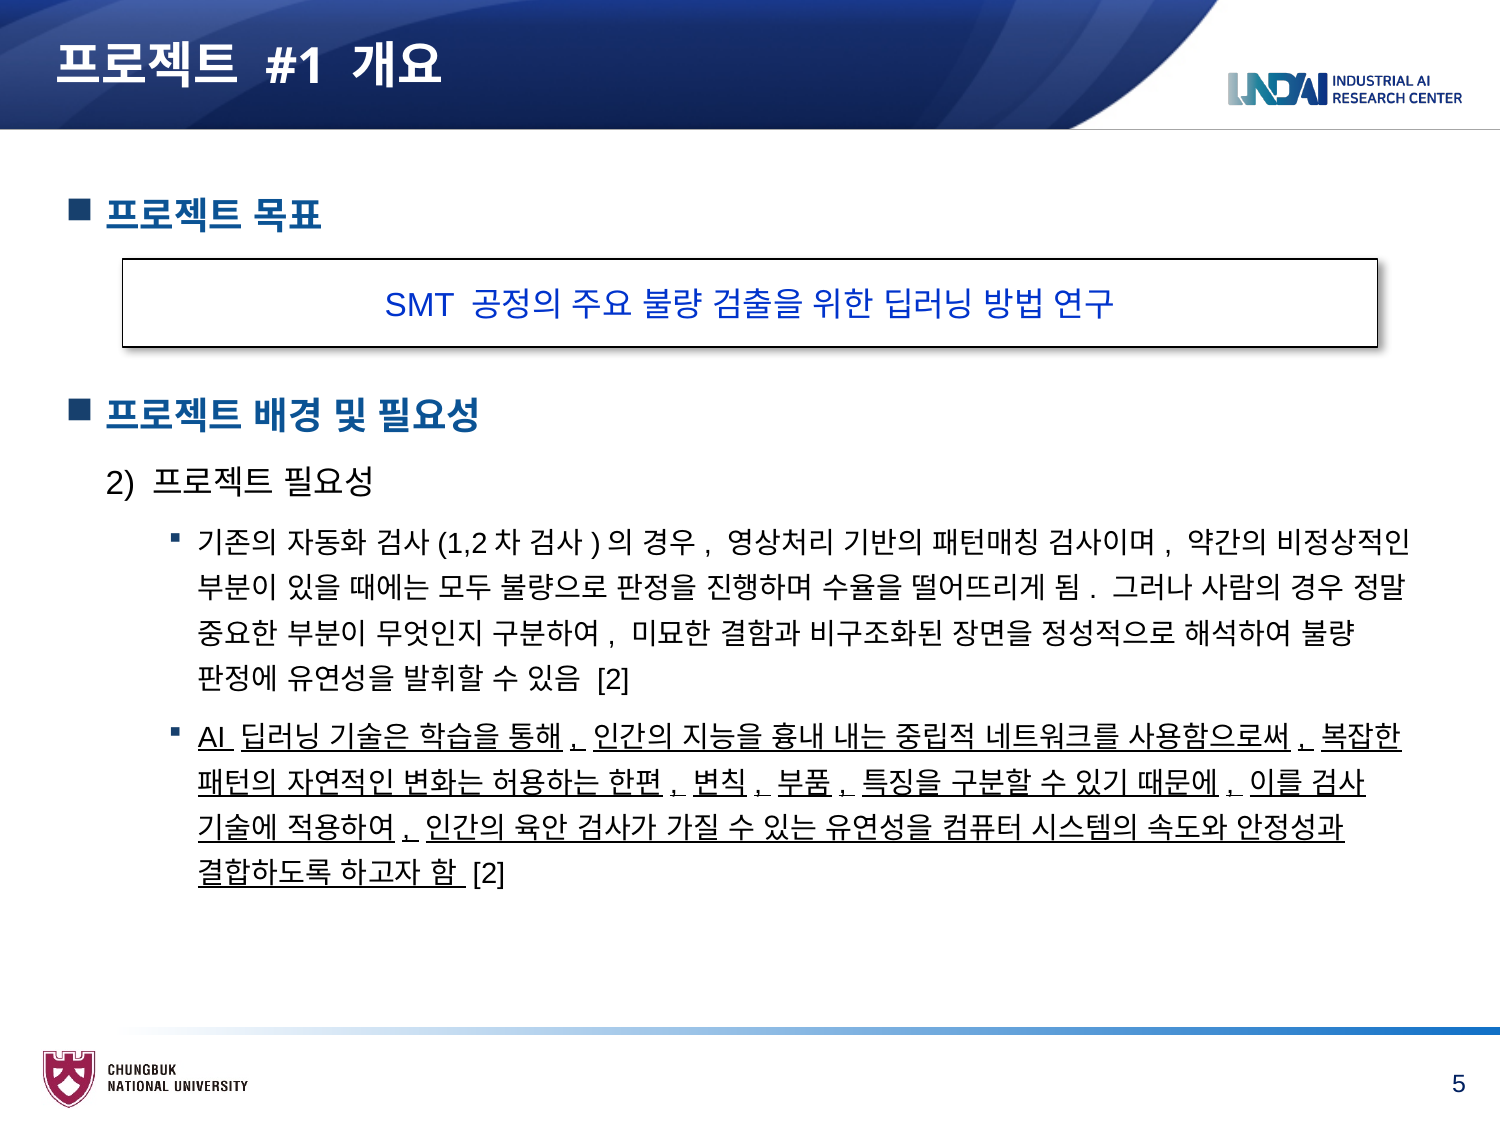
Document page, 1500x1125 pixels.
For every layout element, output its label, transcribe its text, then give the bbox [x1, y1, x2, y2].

picture [0, 0, 1500, 129]
text_box 프로젝트 목표 프로젝트 배경 및 필요성 2) 프로젝트 필요성 기존의 자동화 검사(1,2차 검사)의 경우, 영상처리 기반의 패턴매칭 검사이며, 약간의 비정상적인 부분이 있을 때에는 모두 불량으로 판정을 진행하며 수율을 떨어뜨리게 됨. 그러나 사람의 경우 정말 중요한 부분이 무엇인지 구분하여, 미묘한 결함과 비구조화된 장면을 정성적으로 해석하여 불량 판정에 유연성을 발휘할 수 있음 [2] AI 딥러닝 기술은 학습을 통해, 인간의 지능을 흉내 내는 중립적 네트워크를 사용함으로써, 복잡한 패턴의 자연적인 변화는 허용하는 한편, 변칙, 부품, 특징을 구분할 수 있기 때문에, 이를 검사 기술에 적용하여, 인간의 육안 검사가 가질 수 있는 유연성을 컴퓨터 시스템의 속도와 안정성과 결합하도록 하고자 함 [2] [65, 178, 1430, 890]
text_box SMT 공정의 주요 불량 검출을 위한 딥러닝 방법 연구 [122, 258, 1378, 347]
picture [41, 1049, 249, 1109]
title 프로젝트 #1 개요 [55, 10, 1375, 116]
